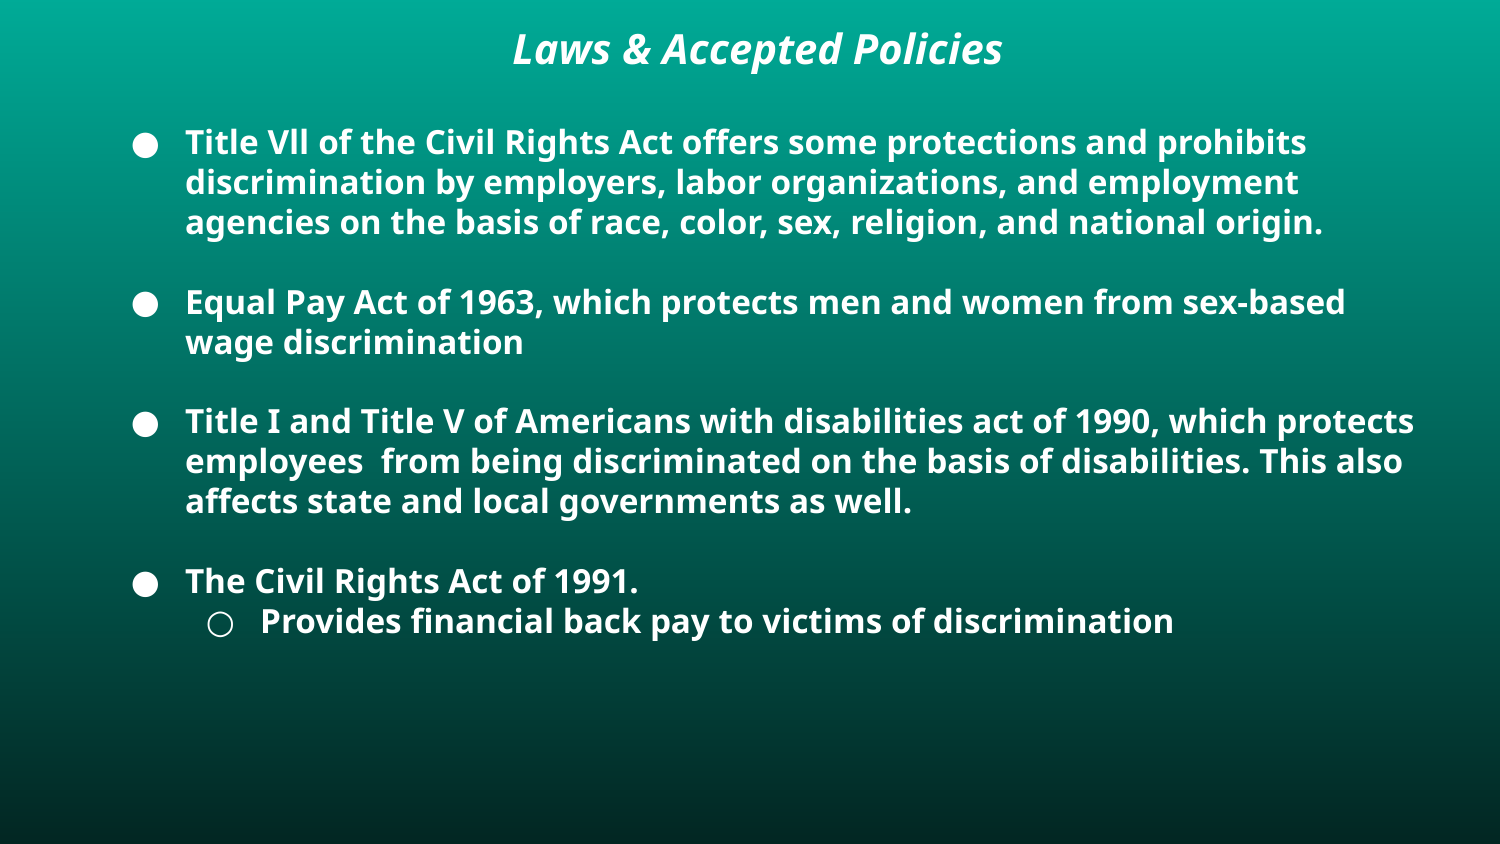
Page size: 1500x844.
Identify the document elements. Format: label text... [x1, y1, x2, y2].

title Laws & Accepted Policies [419, 0, 1098, 86]
text_box Title Vll of the Civil Rights Act offers some protections and prohibits discrimination by employers, labor organizations, and employment agencies on the basis of race, color, sex, religion, and national origin. Equal Pay Act of 1963, which protects men and women from sex-based wage discrimination Title I and Title V of Americans with disabilities act of 1990, which protects employees from being discriminated on the basis of disabilities. This also affects state and local governments as well. The Civil Rights Act of 1991. Provides financial back pay to victims of discrimination [95, 106, 1450, 801]
